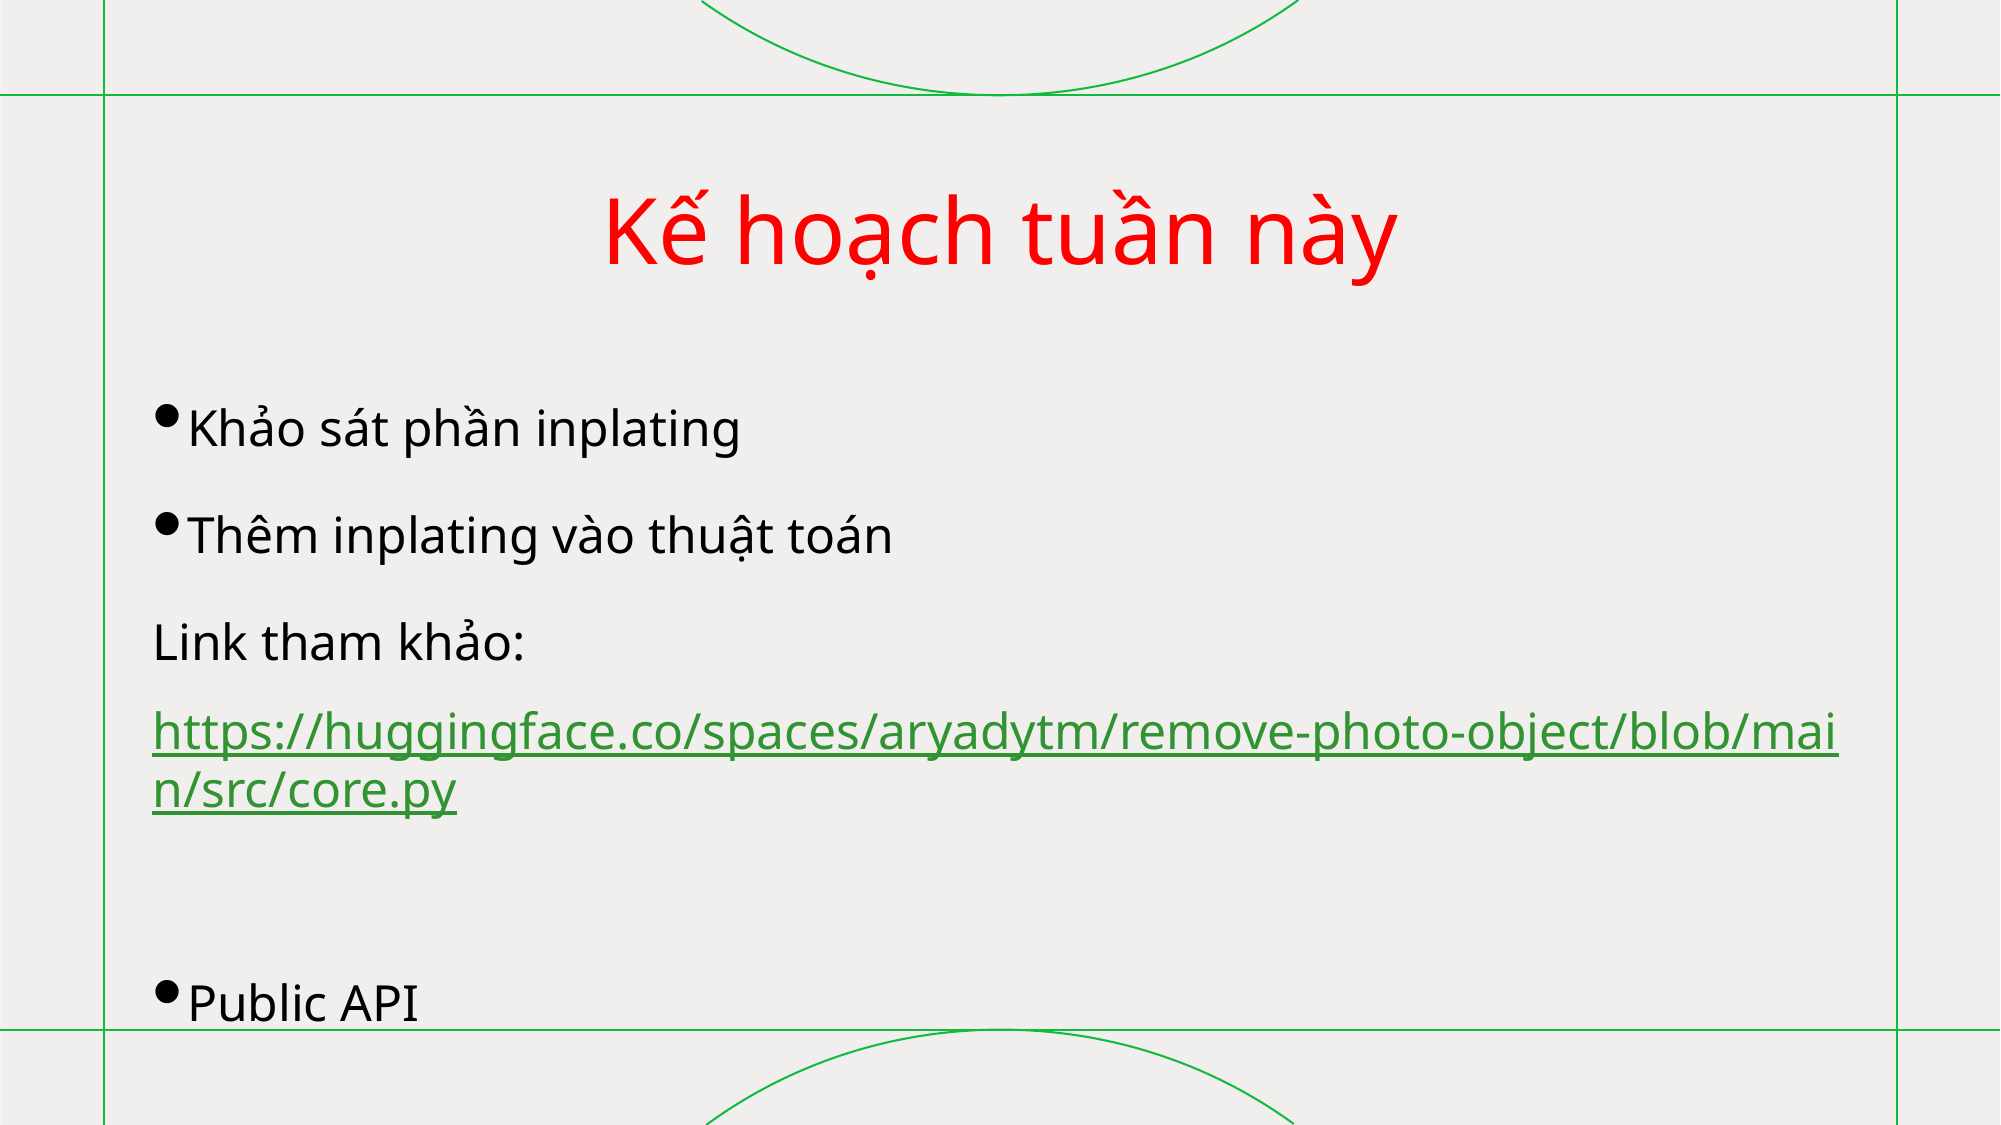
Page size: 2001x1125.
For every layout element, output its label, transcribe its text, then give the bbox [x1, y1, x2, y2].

title Kế hoạch tuần này [137, 119, 1863, 337]
list Khảo sát phần inplating Thêm inplating vào thuật toán Link tham khảo: https://huggingface.co/spaces/aryadytm/remove-photo-object/blob/main/src/core.py Public API [137, 359, 1863, 987]
